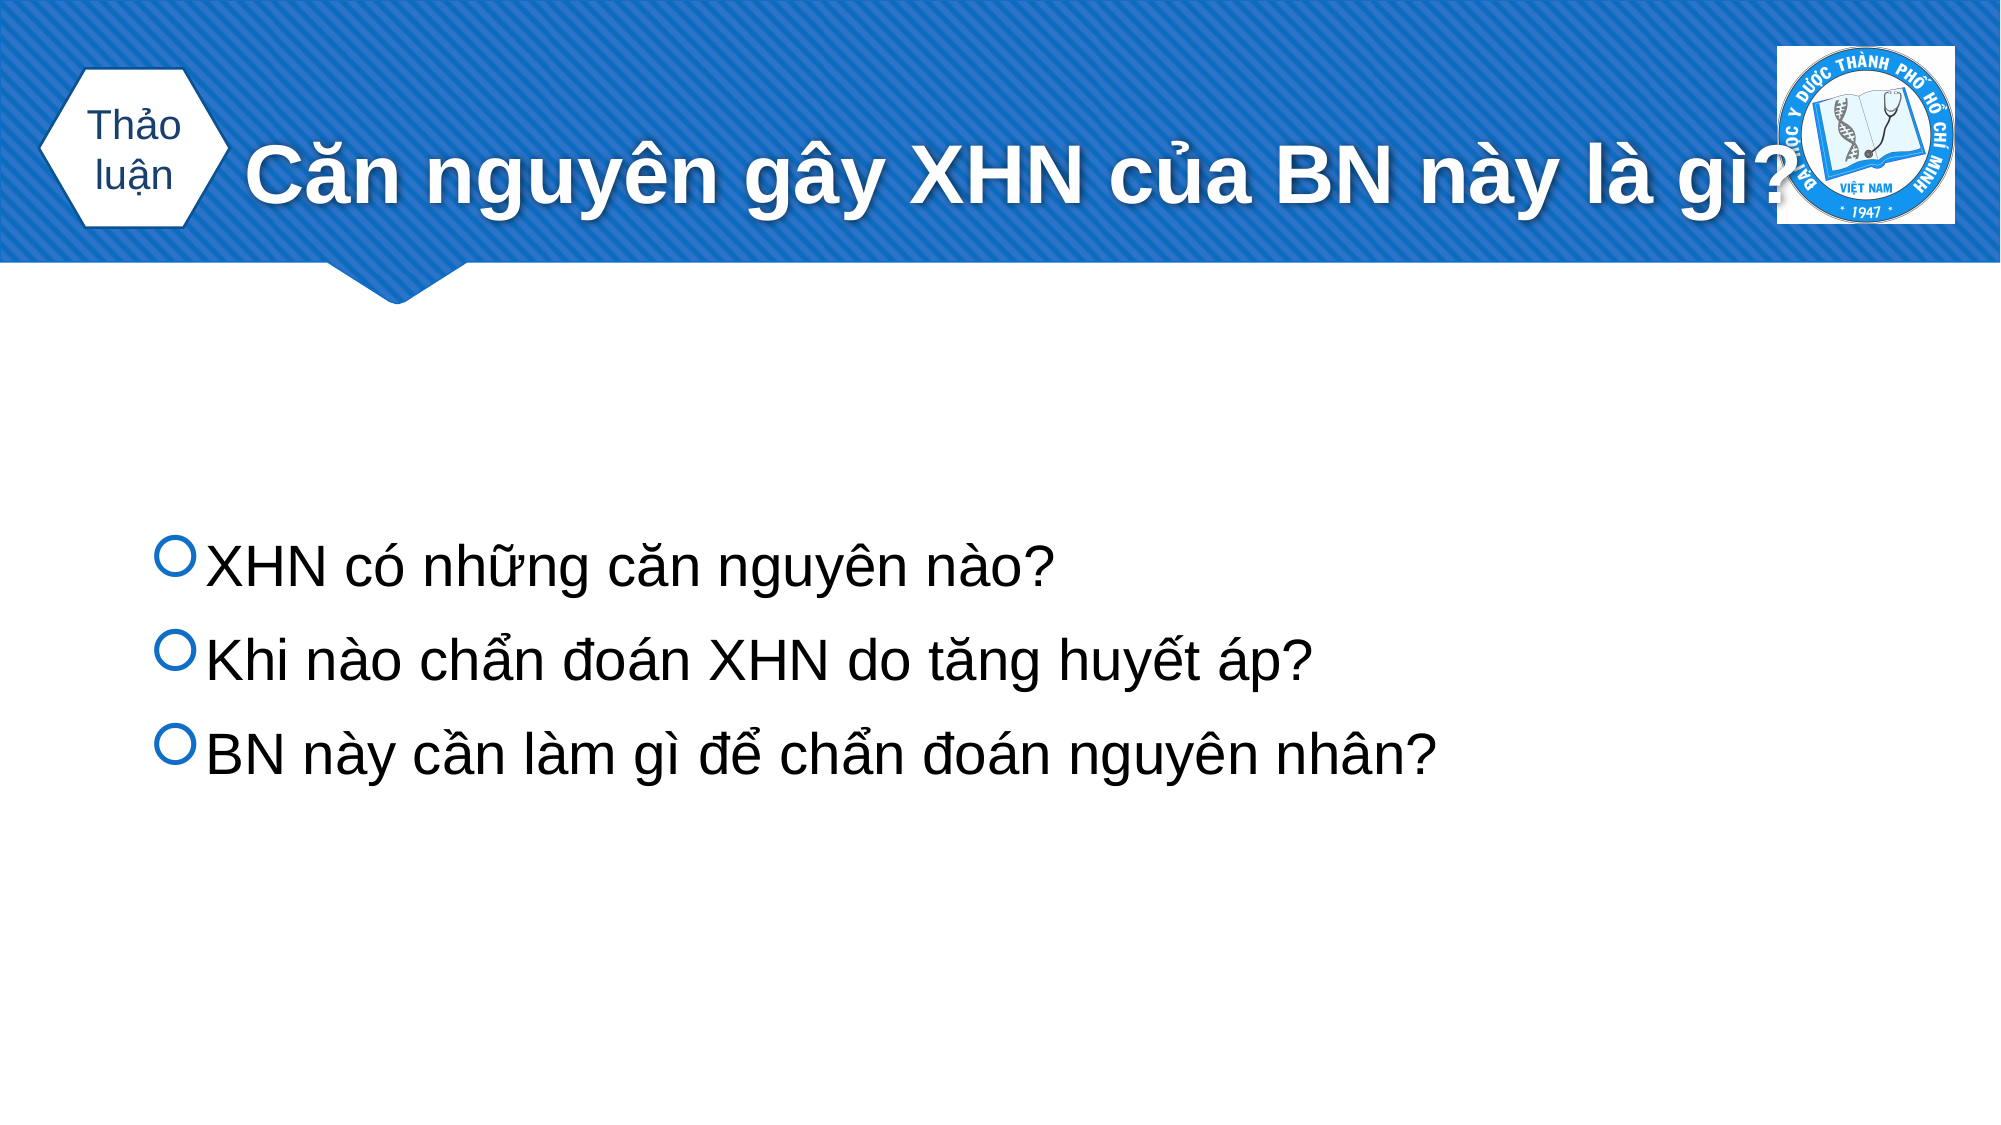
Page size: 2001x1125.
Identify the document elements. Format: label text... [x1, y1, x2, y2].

title Căn nguyên gây XHN của BN này là gì? [229, 68, 1834, 228]
picture [1777, 46, 1955, 224]
list XHN có những căn nguyên nào? Khi nào chẩn đoán XHN do tăng huyết áp? BN này cần làm gì để chẩn đoán nguyên nhân? [134, 303, 1866, 1012]
text_box Thảo luận [37, 67, 231, 229]
